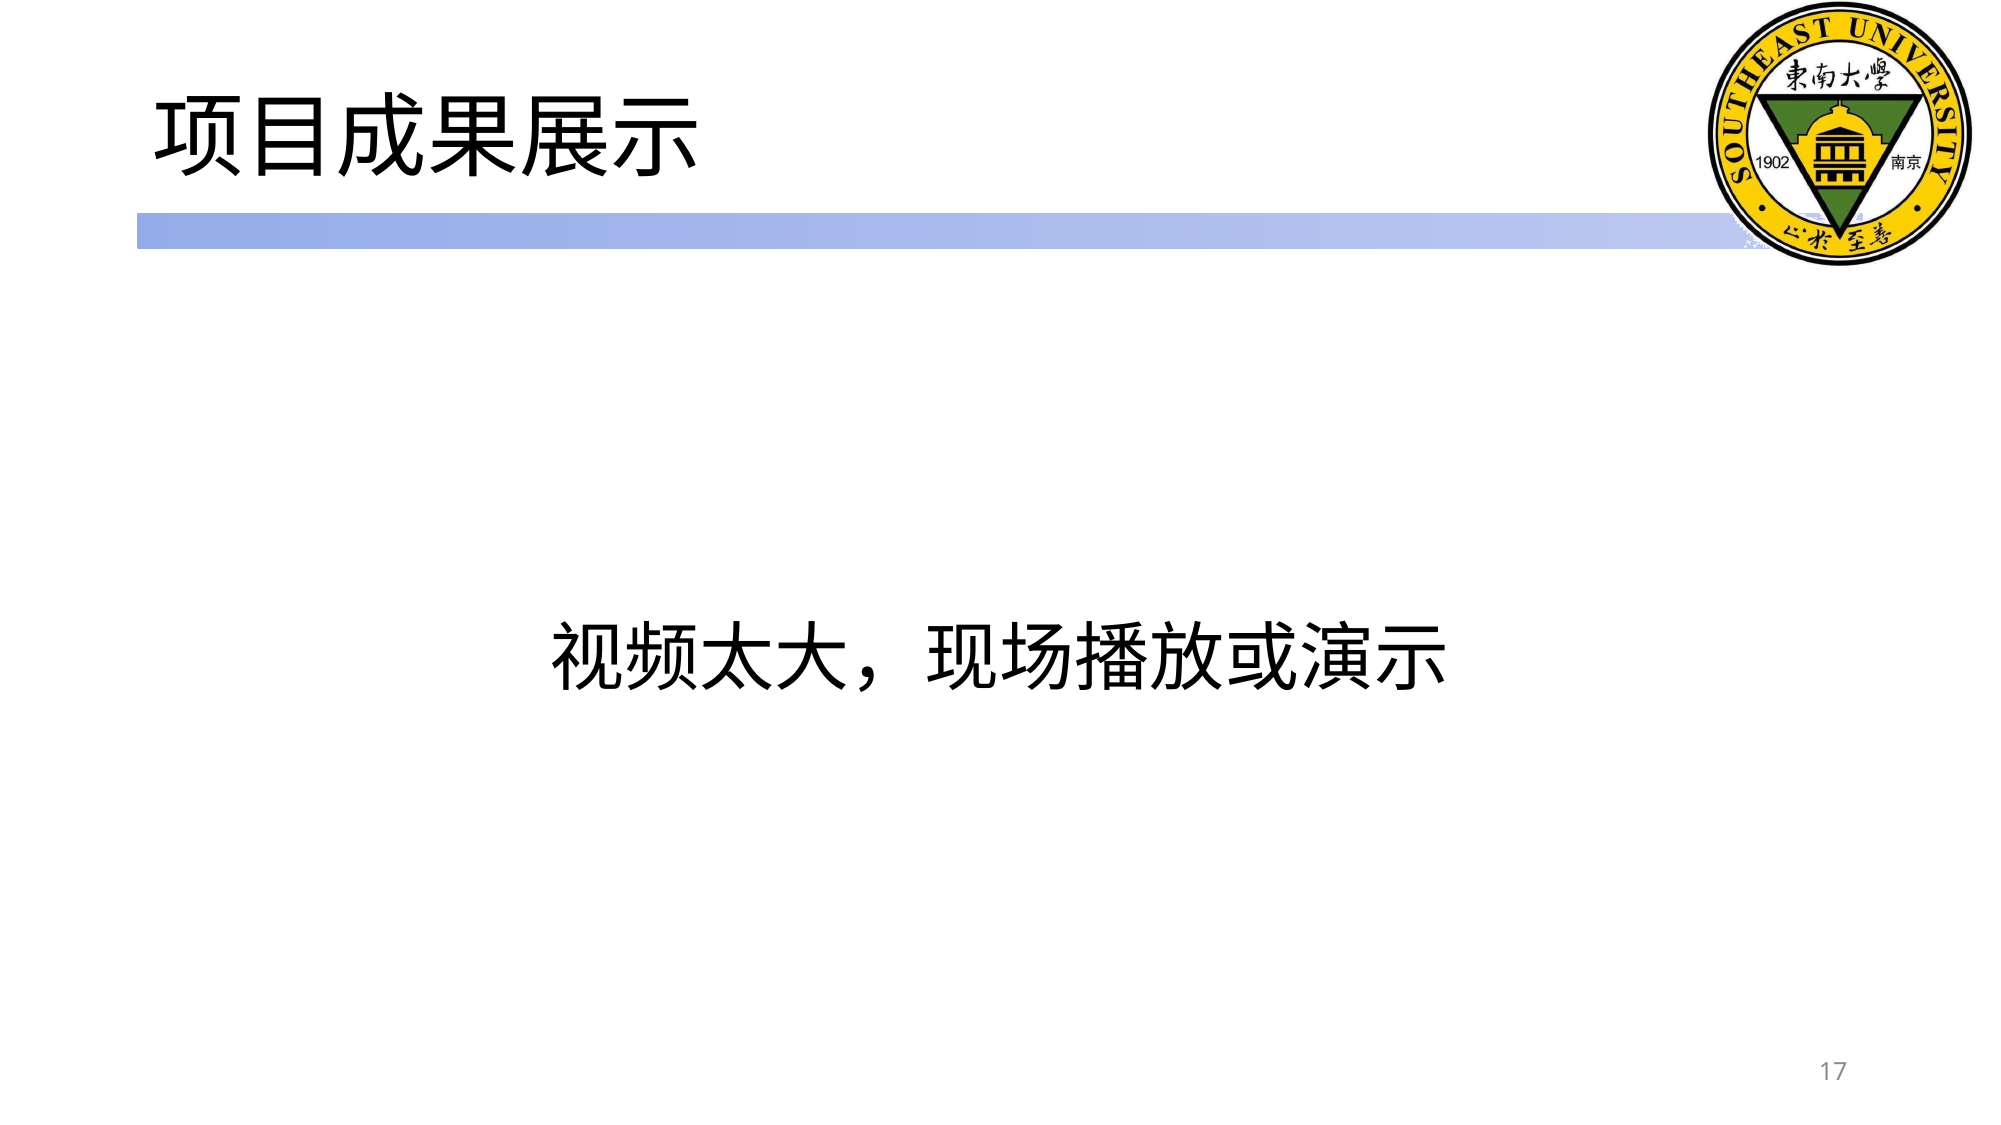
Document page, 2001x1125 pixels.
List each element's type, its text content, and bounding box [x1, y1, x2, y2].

title 项目成果展示 [137, 30, 1676, 249]
slide_number 17 [1412, 1042, 1863, 1103]
picture [1676, 0, 2000, 269]
text_box 视频太大，现场播放或演示 [137, 382, 1863, 882]
